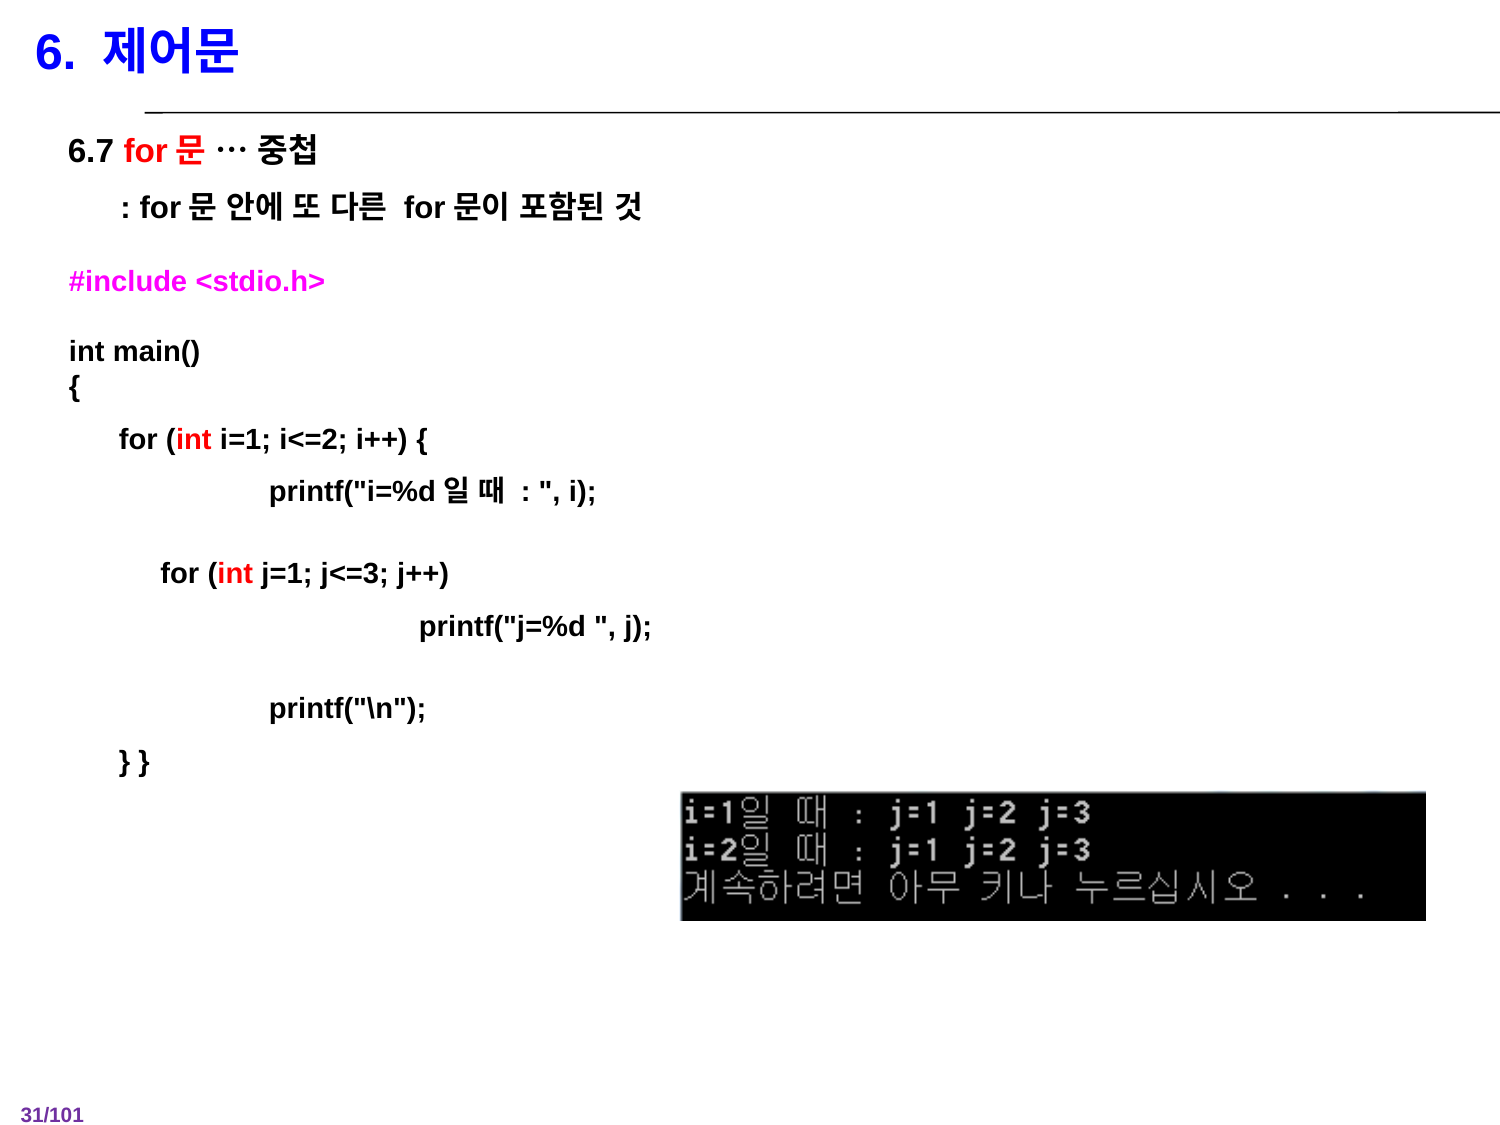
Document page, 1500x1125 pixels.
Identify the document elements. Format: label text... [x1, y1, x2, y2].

picture [678, 790, 1426, 921]
text_box 6. 제어문 [20, 12, 1412, 88]
text_box #include <stdio.h> int main() { for (int i=1; i<=2; i++) { printf("i=%d일 때 : ", i); for (int j=1; j<=3; j++) printf("j=%d ", j); printf("\n"); } } [54, 255, 1470, 785]
text_box 6.7 for문 … 중첩 : for문 안에 또 다른 for문이 포함된 것 [53, 101, 1471, 289]
